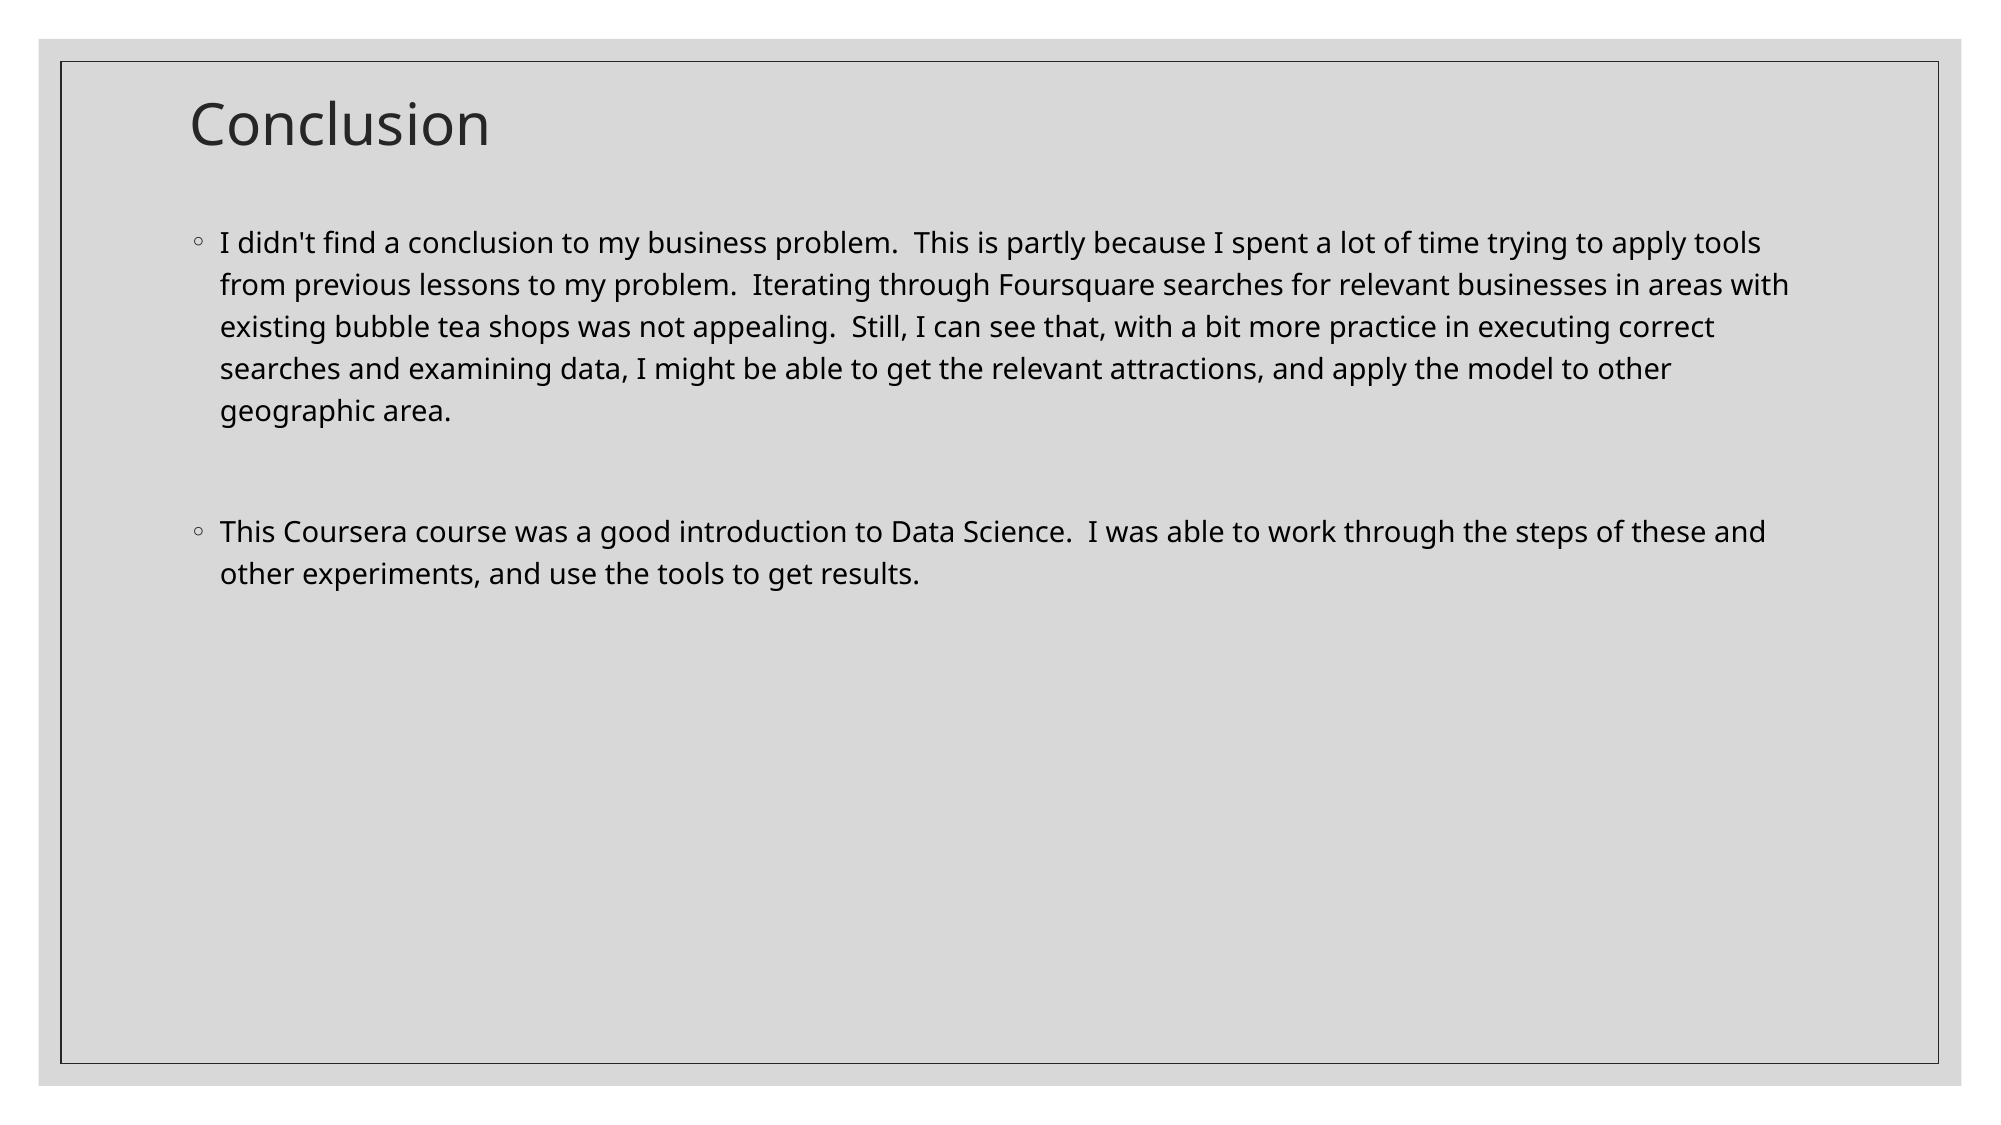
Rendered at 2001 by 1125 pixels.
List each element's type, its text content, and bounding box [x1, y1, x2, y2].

list I didn't find a conclusion to my business problem. This is partly because I spent a lot of time trying to apply tools from previous lessons to my problem. Iterating through Foursquare searches for relevant businesses in areas with existing bubble tea shops was not appealing. Still, I can see that, with a bit more practice in executing correct searches and examining data, I might be able to get the relevant attractions, and apply the model to other geographic area. This Coursera course was a good introduction to Data Science. I was able to work through the steps of these and other experiments, and use the tools to get results. [174, 209, 1825, 977]
title Conclusion [174, 66, 1825, 186]
